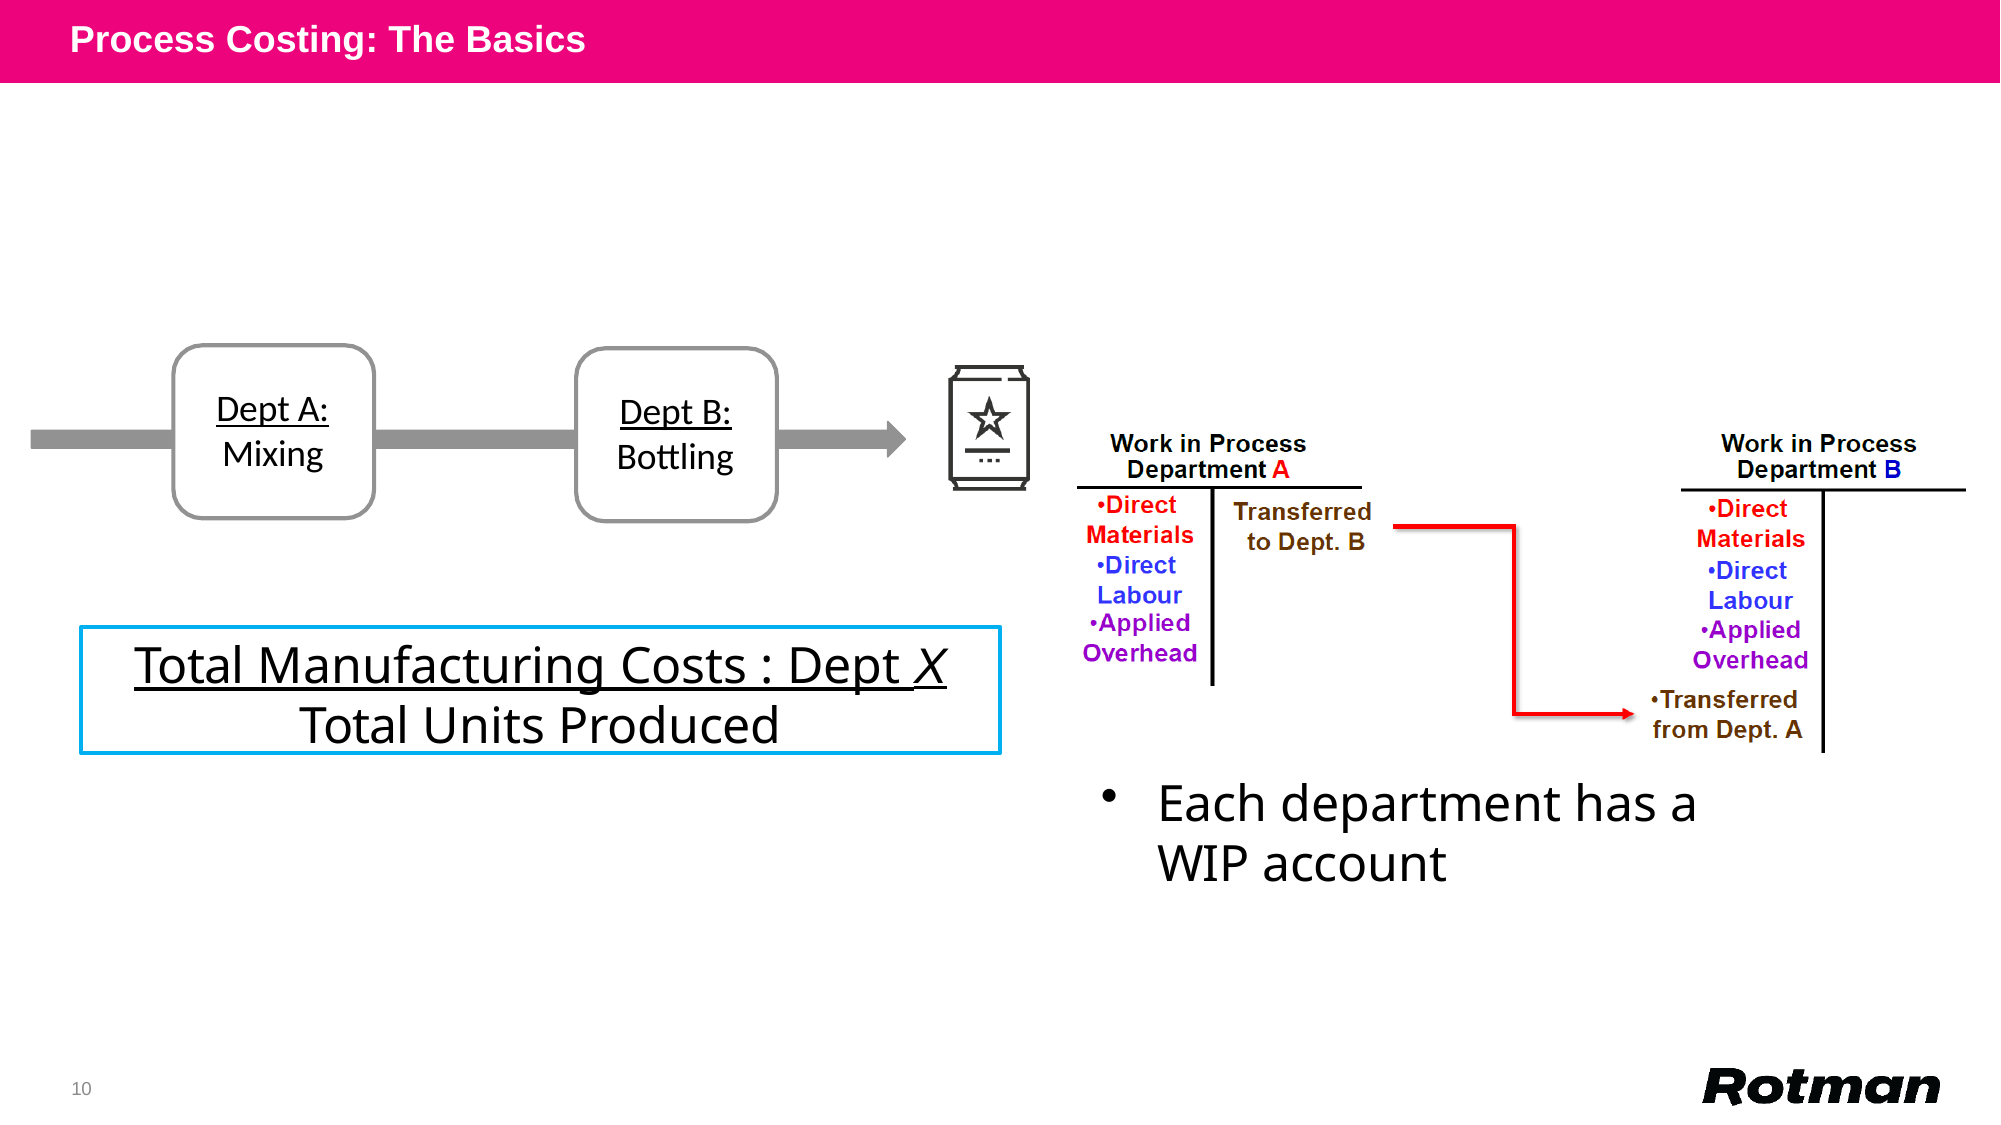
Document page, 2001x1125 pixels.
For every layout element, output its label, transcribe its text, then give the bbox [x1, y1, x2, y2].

picture [1702, 1068, 1940, 1106]
slide_number 10 [39, 761, 118, 1125]
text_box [573, 345, 780, 524]
text_box Total Manufacturing Costs : Dept X Total Units Produced [81, 627, 1001, 754]
text_box Each department has a WIP account [1098, 769, 1785, 892]
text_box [30, 342, 907, 521]
picture [948, 365, 1031, 491]
subtitle Process Costing: The Basics [55, 0, 1630, 79]
picture [1077, 434, 1966, 754]
